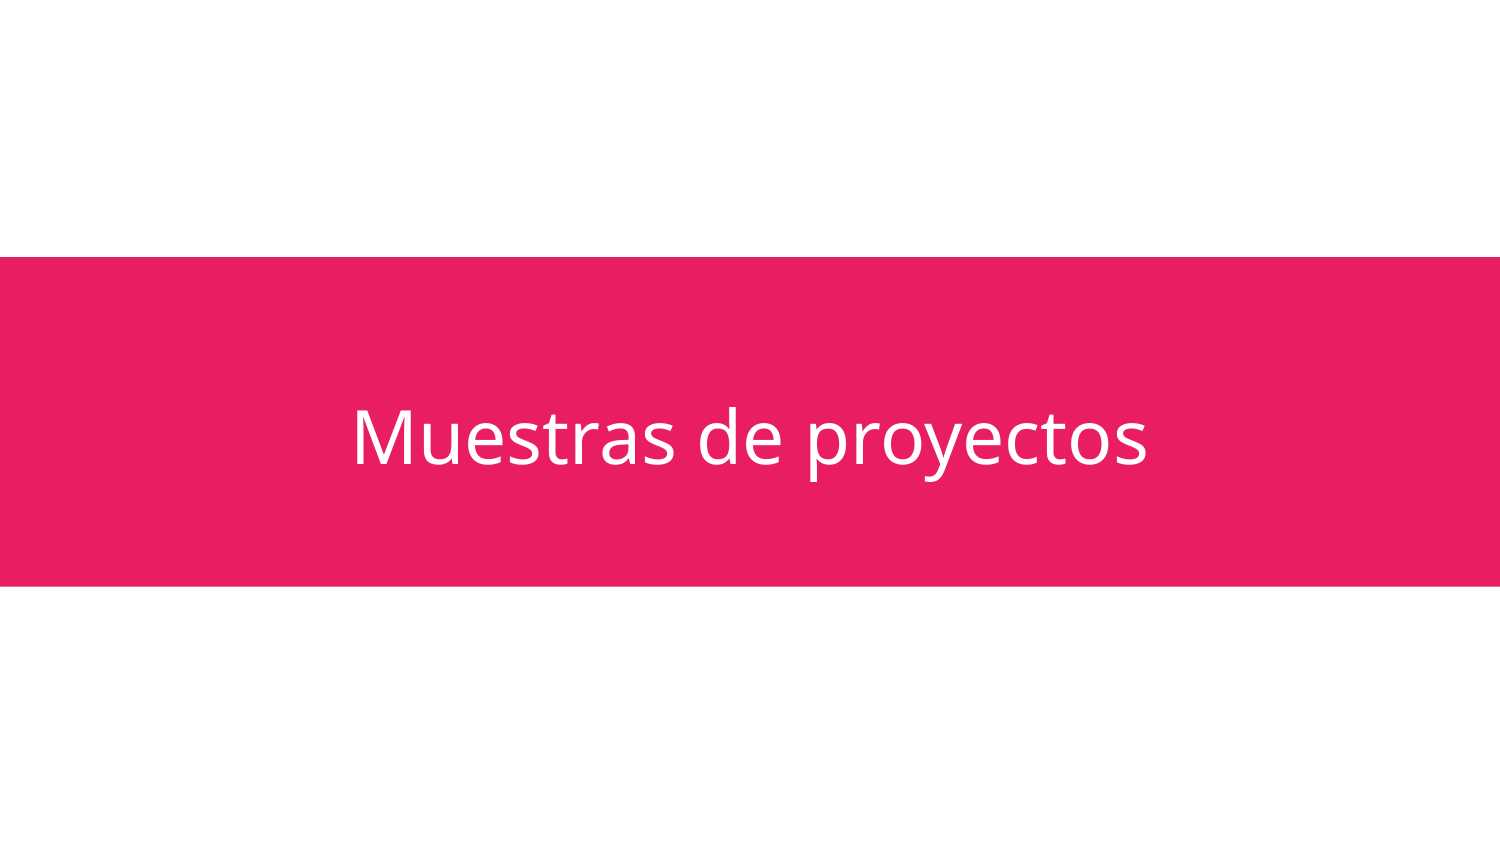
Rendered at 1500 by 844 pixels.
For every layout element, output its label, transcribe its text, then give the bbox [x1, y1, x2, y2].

title Muestras de proyectos [70, 309, 1430, 559]
